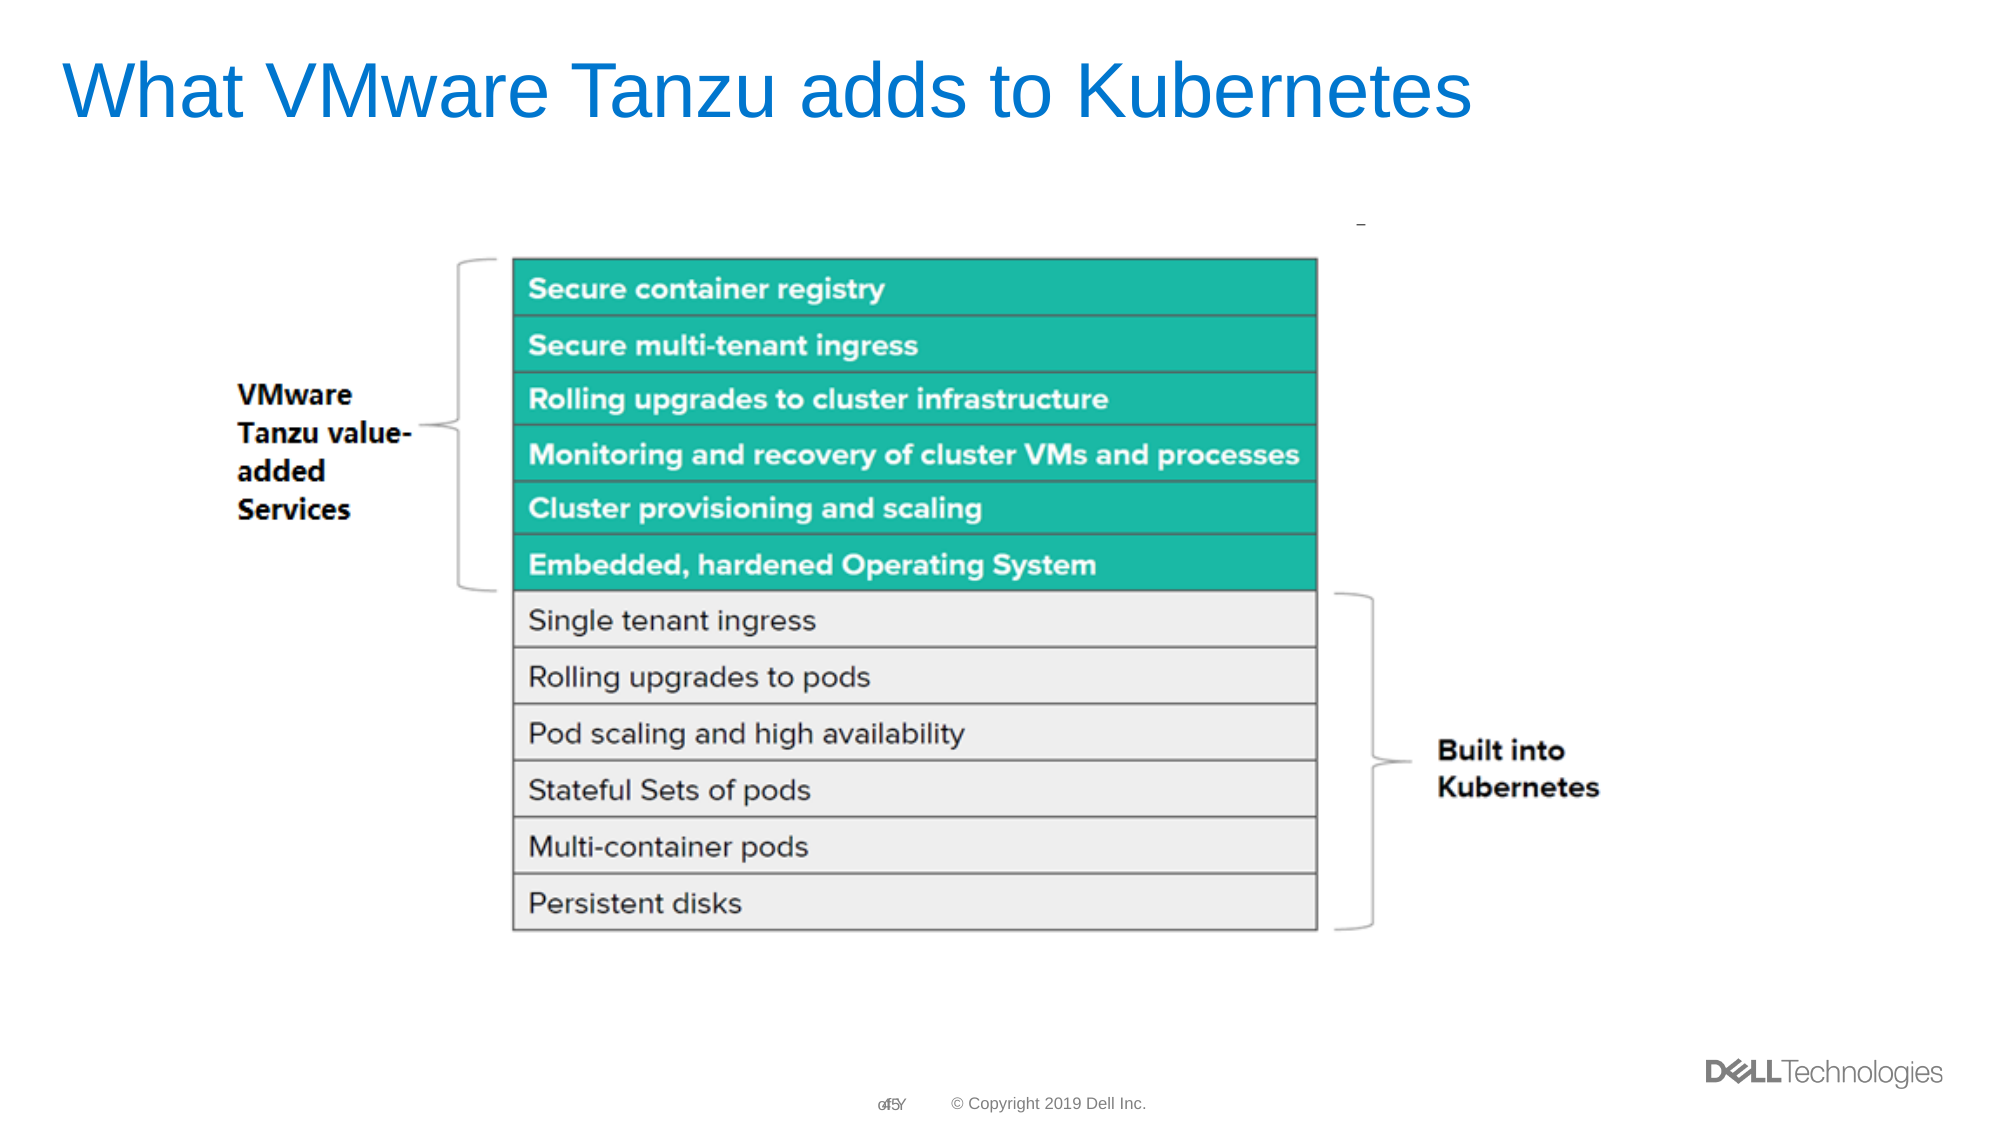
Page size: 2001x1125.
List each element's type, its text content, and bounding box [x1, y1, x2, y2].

picture [1706, 1058, 1943, 1089]
picture [208, 224, 1646, 978]
text_box What VMware Tanzu adds to Kubernetes [62, 49, 1938, 134]
